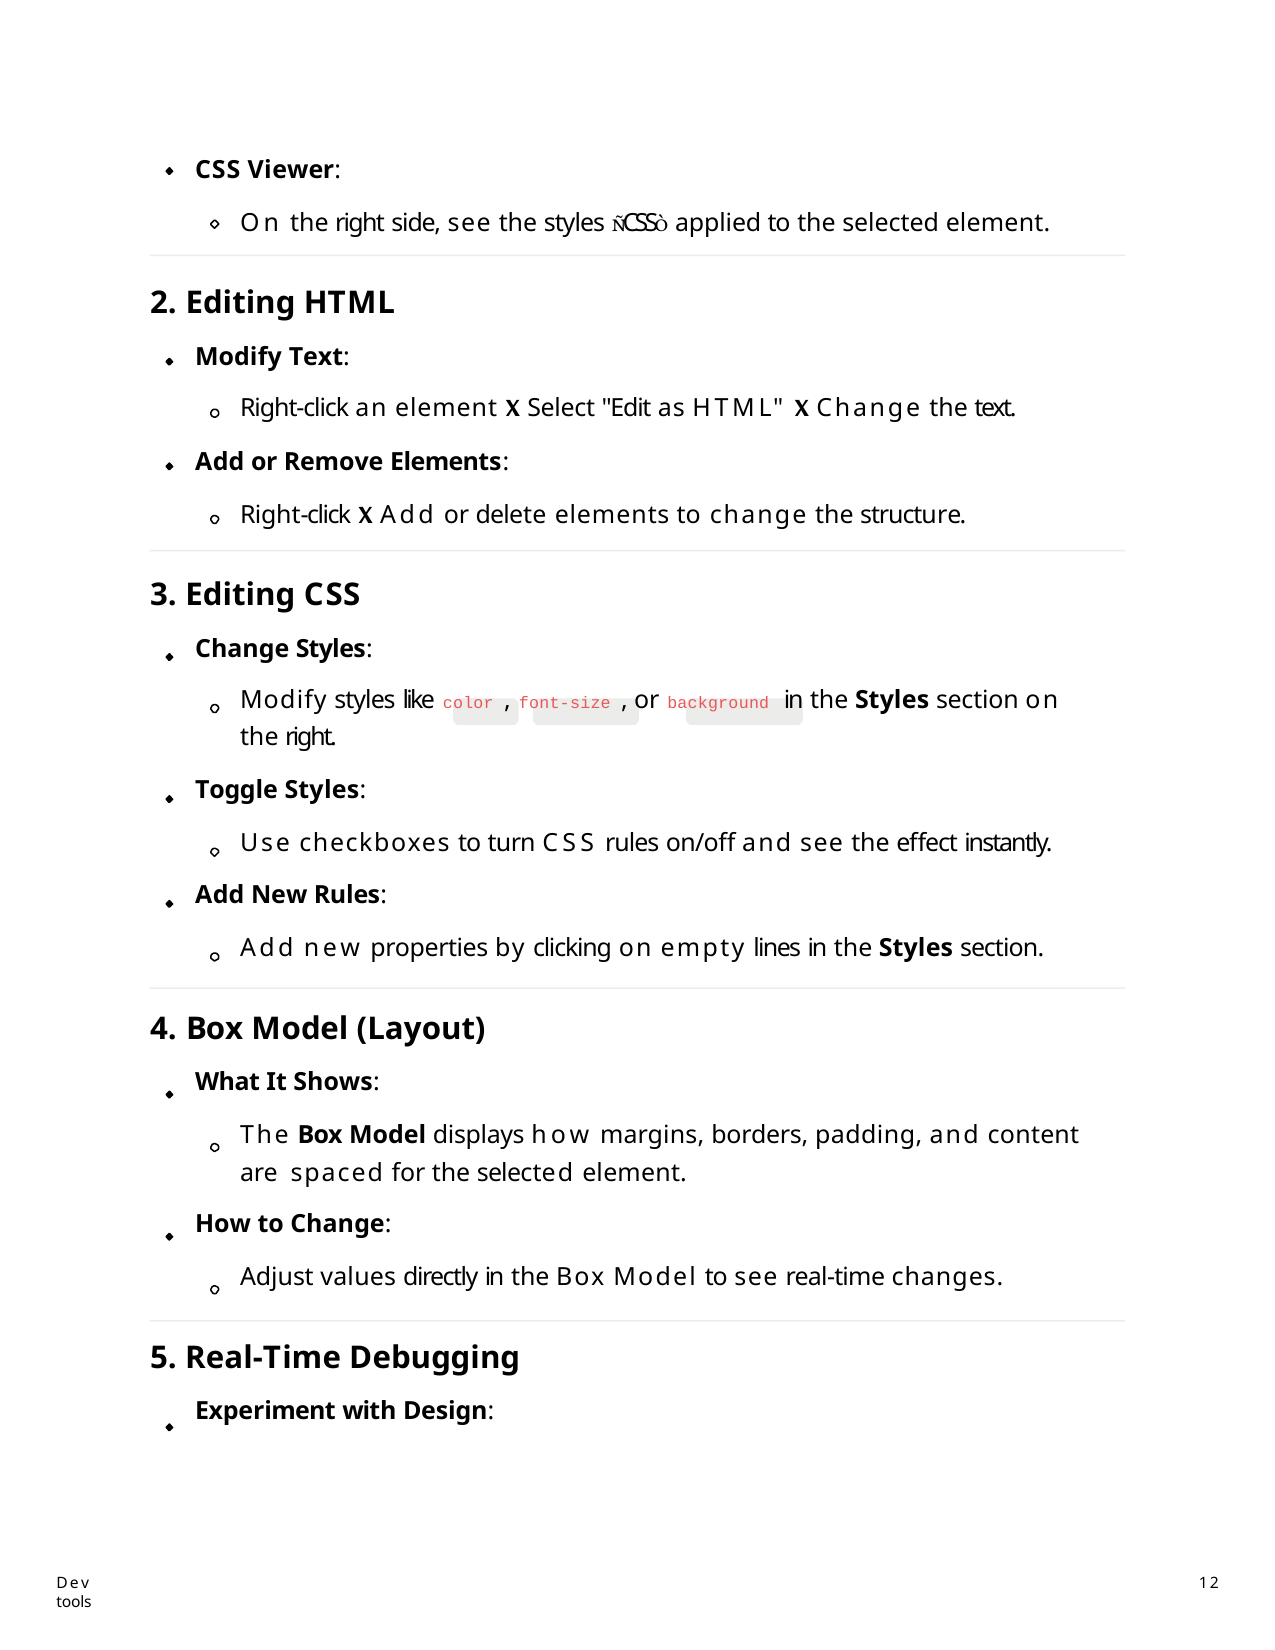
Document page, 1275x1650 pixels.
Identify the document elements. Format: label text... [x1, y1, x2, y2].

footer Dev tools [54, 1571, 128, 1650]
slide_number 34 [1192, 1571, 1225, 1650]
text_box [165, 1425, 174, 1432]
text_box CSS Viewer: On the right side, see the styles CSS applied to the selected element. Editing HTML Modify Text: Right-click an element  Select "Edit as HTML"  Change the text. Add or Remove Elements: Right-click  Add or delete elements to change the structure. Editing CSS Change Styles: Modify styles like color , font-size , or background in the Styles section on the right. Toggle Styles: Use checkboxes to turn CSS rules on/off and see the effect instantly. Add New Rules: Add new properties by clicking on empty lines in the Styles section. Box Model (Layout) What It Shows: The Box Model displays how margins, borders, padding, and content are spaced for the selected element. How to Change: Adjust values directly in the Box Model to see real-time changes. Real-Time Debugging Experiment with Design: [147, 151, 1101, 1425]
